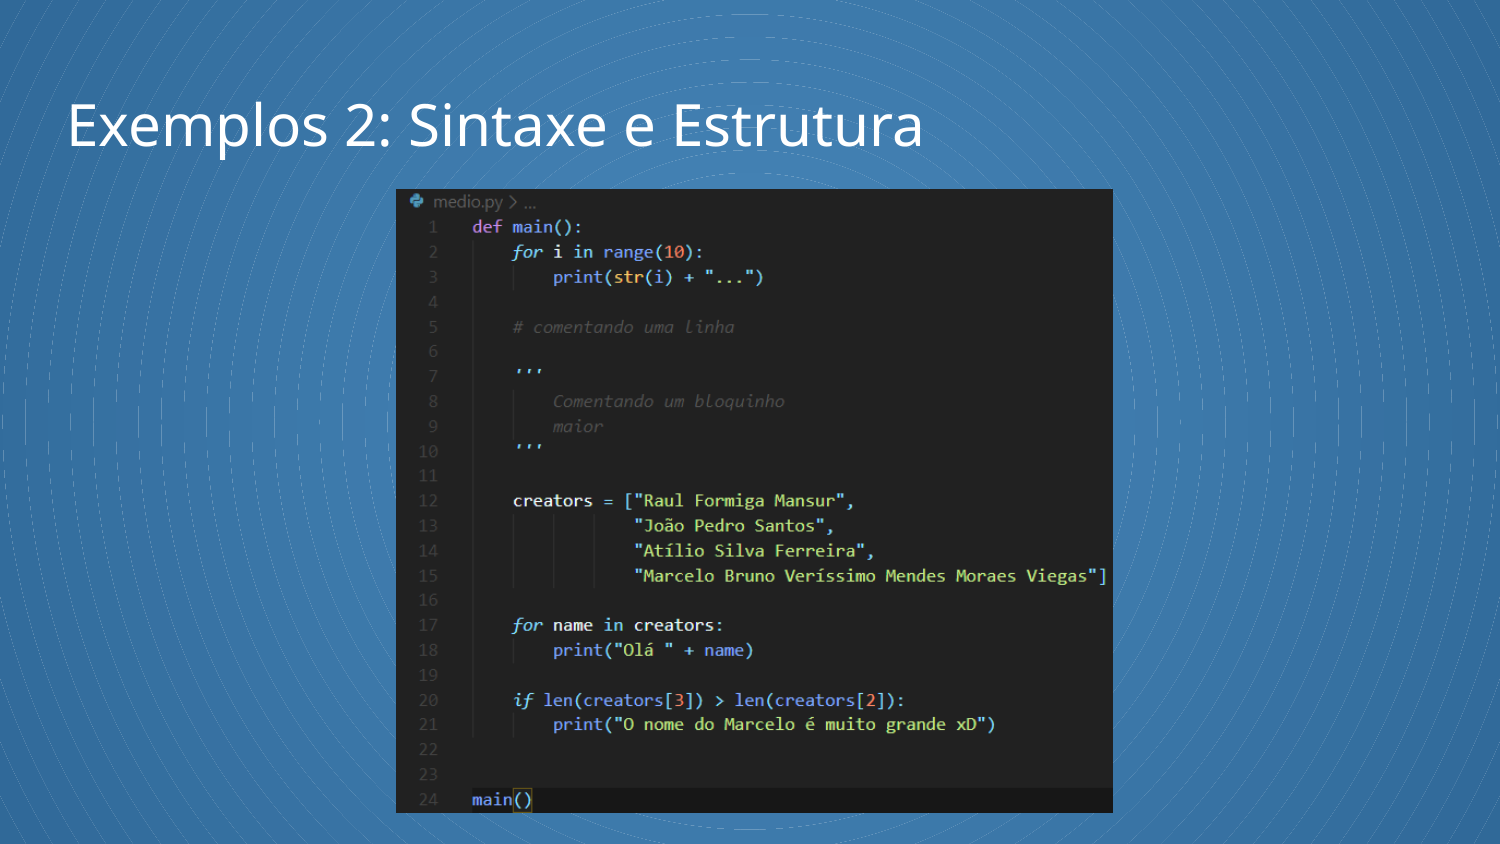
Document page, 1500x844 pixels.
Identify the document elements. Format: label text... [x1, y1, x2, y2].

picture [396, 189, 1114, 813]
title Exemplos 2: Sintaxe e Estrutura [51, 72, 1214, 167]
